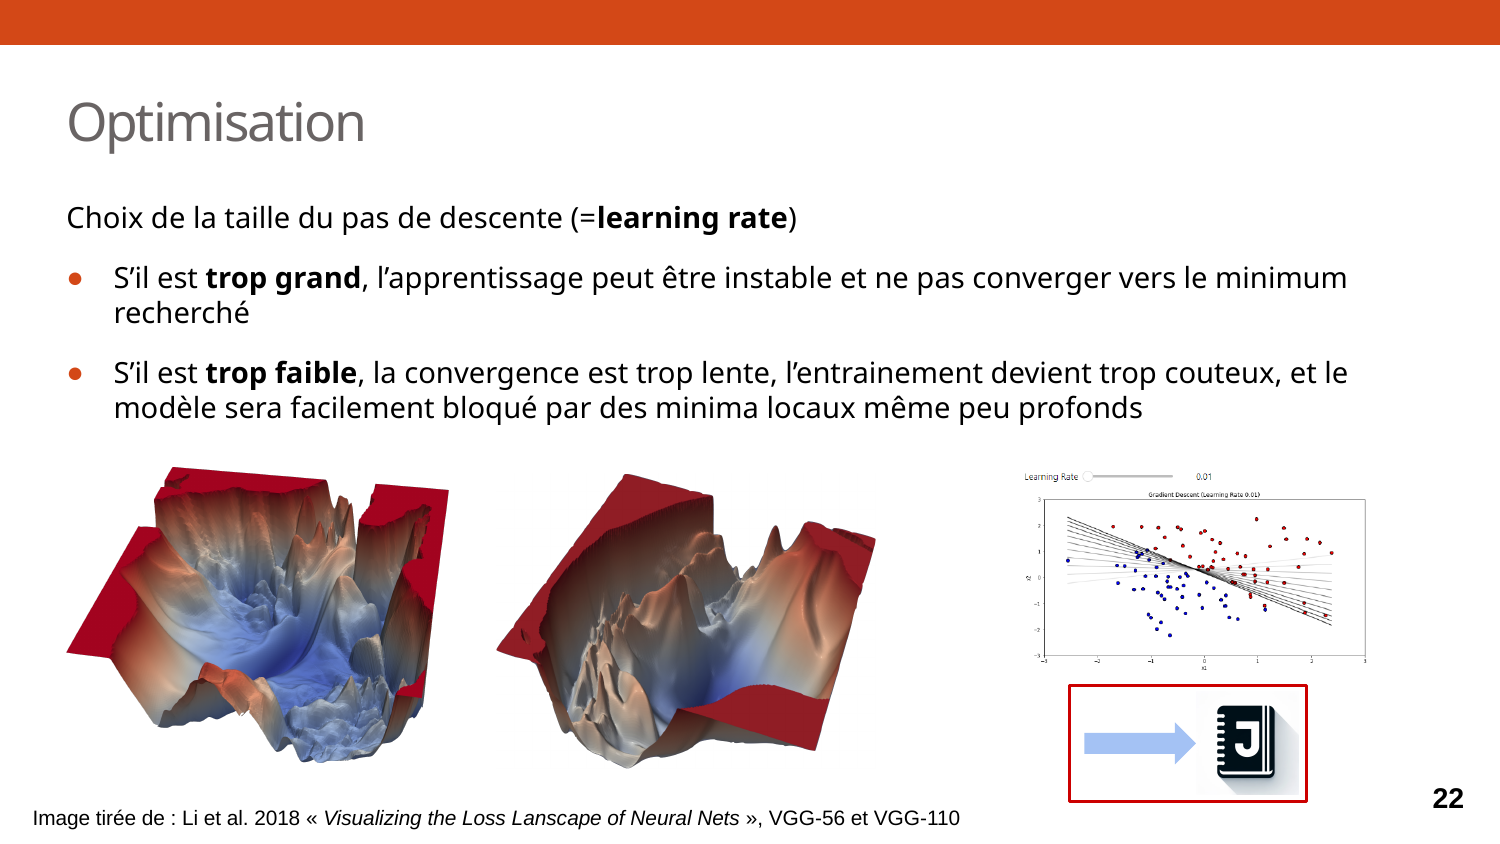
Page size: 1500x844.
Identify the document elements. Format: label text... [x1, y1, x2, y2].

text_box Image tirée de : Li et al. 2018 « Visualizing the Loss Lanscape of Neural Nets », VGG-56 et VGG-110 [17, 797, 976, 838]
list Choix de la taille du pas de descente (=learning rate) S’il est trop grand, l’apprentissage peut être instable et ne pas converger vers le minimum recherché S’il est trop faible, la convergence est trop lente, l’entrainement devient trop couteux, et le modèle sera facilement bloqué par des minima locaux même peu profonds [51, 184, 1474, 786]
slide_number 22 [1389, 764, 1480, 830]
picture [1017, 466, 1375, 673]
picture [496, 472, 876, 769]
picture [66, 466, 450, 763]
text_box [1069, 685, 1307, 802]
title Optimisation [51, 72, 1449, 167]
